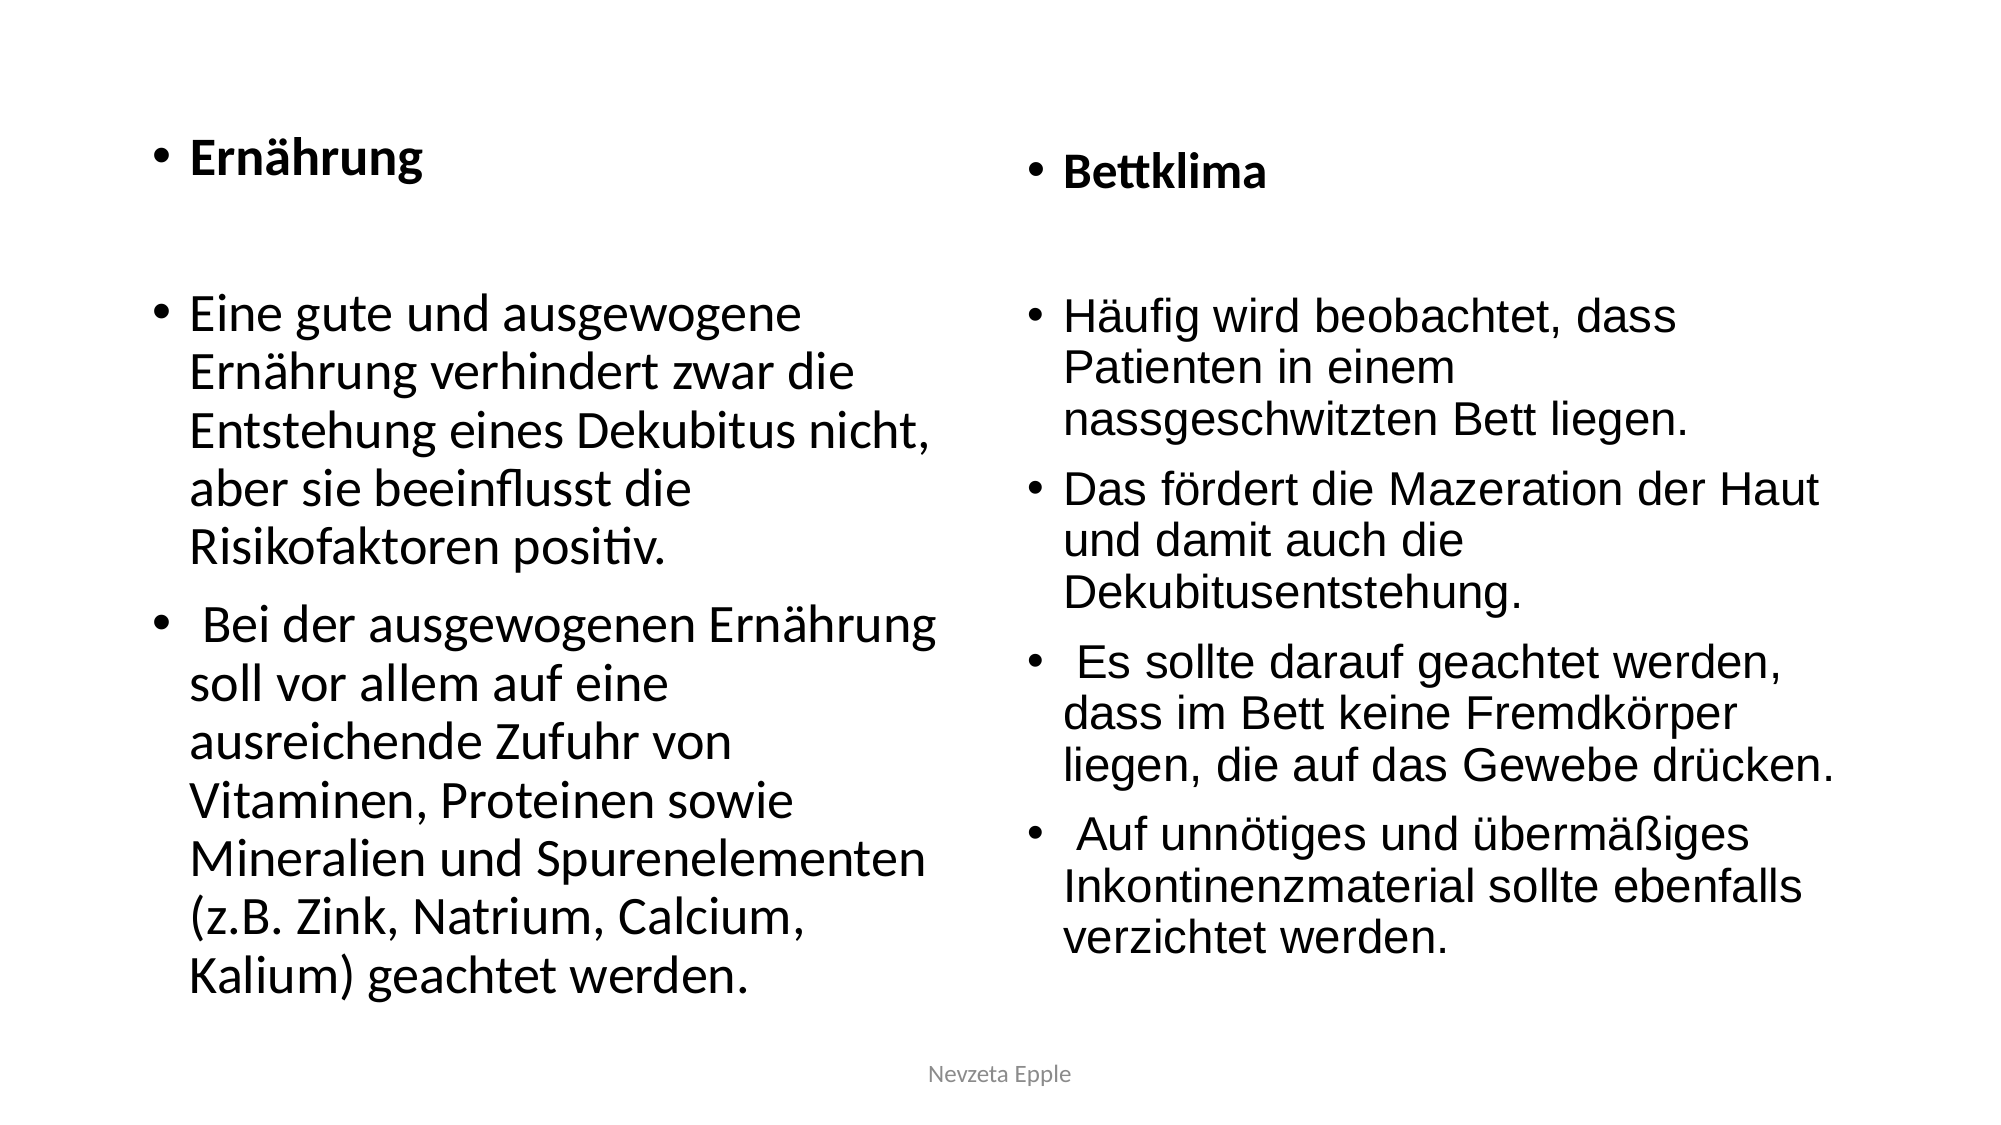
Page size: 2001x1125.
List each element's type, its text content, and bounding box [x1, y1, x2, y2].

list Ernährung Eine gute und ausgewogene Ernährung verhindert zwar die Entstehung eines Dekubitus nicht, aber sie beeinflusst die Risikofaktoren positiv. Bei der ausgewogenen Ernährung soll vor allem auf eine ausreichende Zufuhr von Vitaminen, Proteinen sowie Mineralien und Spurenelementen (z.B. Zink, Natrium, Calcium, Kalium) geachtet werden. [137, 121, 988, 1014]
footer Nevzeta Epple [662, 1042, 1338, 1103]
list Bettklima Häufig wird beobachtet, dass Patienten in einem nassgeschwitzten Bett liegen. Das fördert die Mazeration der Haut und damit auch die Dekubitusentstehung. Es sollte darauf geachtet werden, dass im Bett keine Fremdkörper liegen, die auf das Gewebe drücken. Auf unnötiges und übermäßiges Inkontinenzmaterial sollte ebenfalls verzichtet werden. [1012, 136, 1863, 1014]
